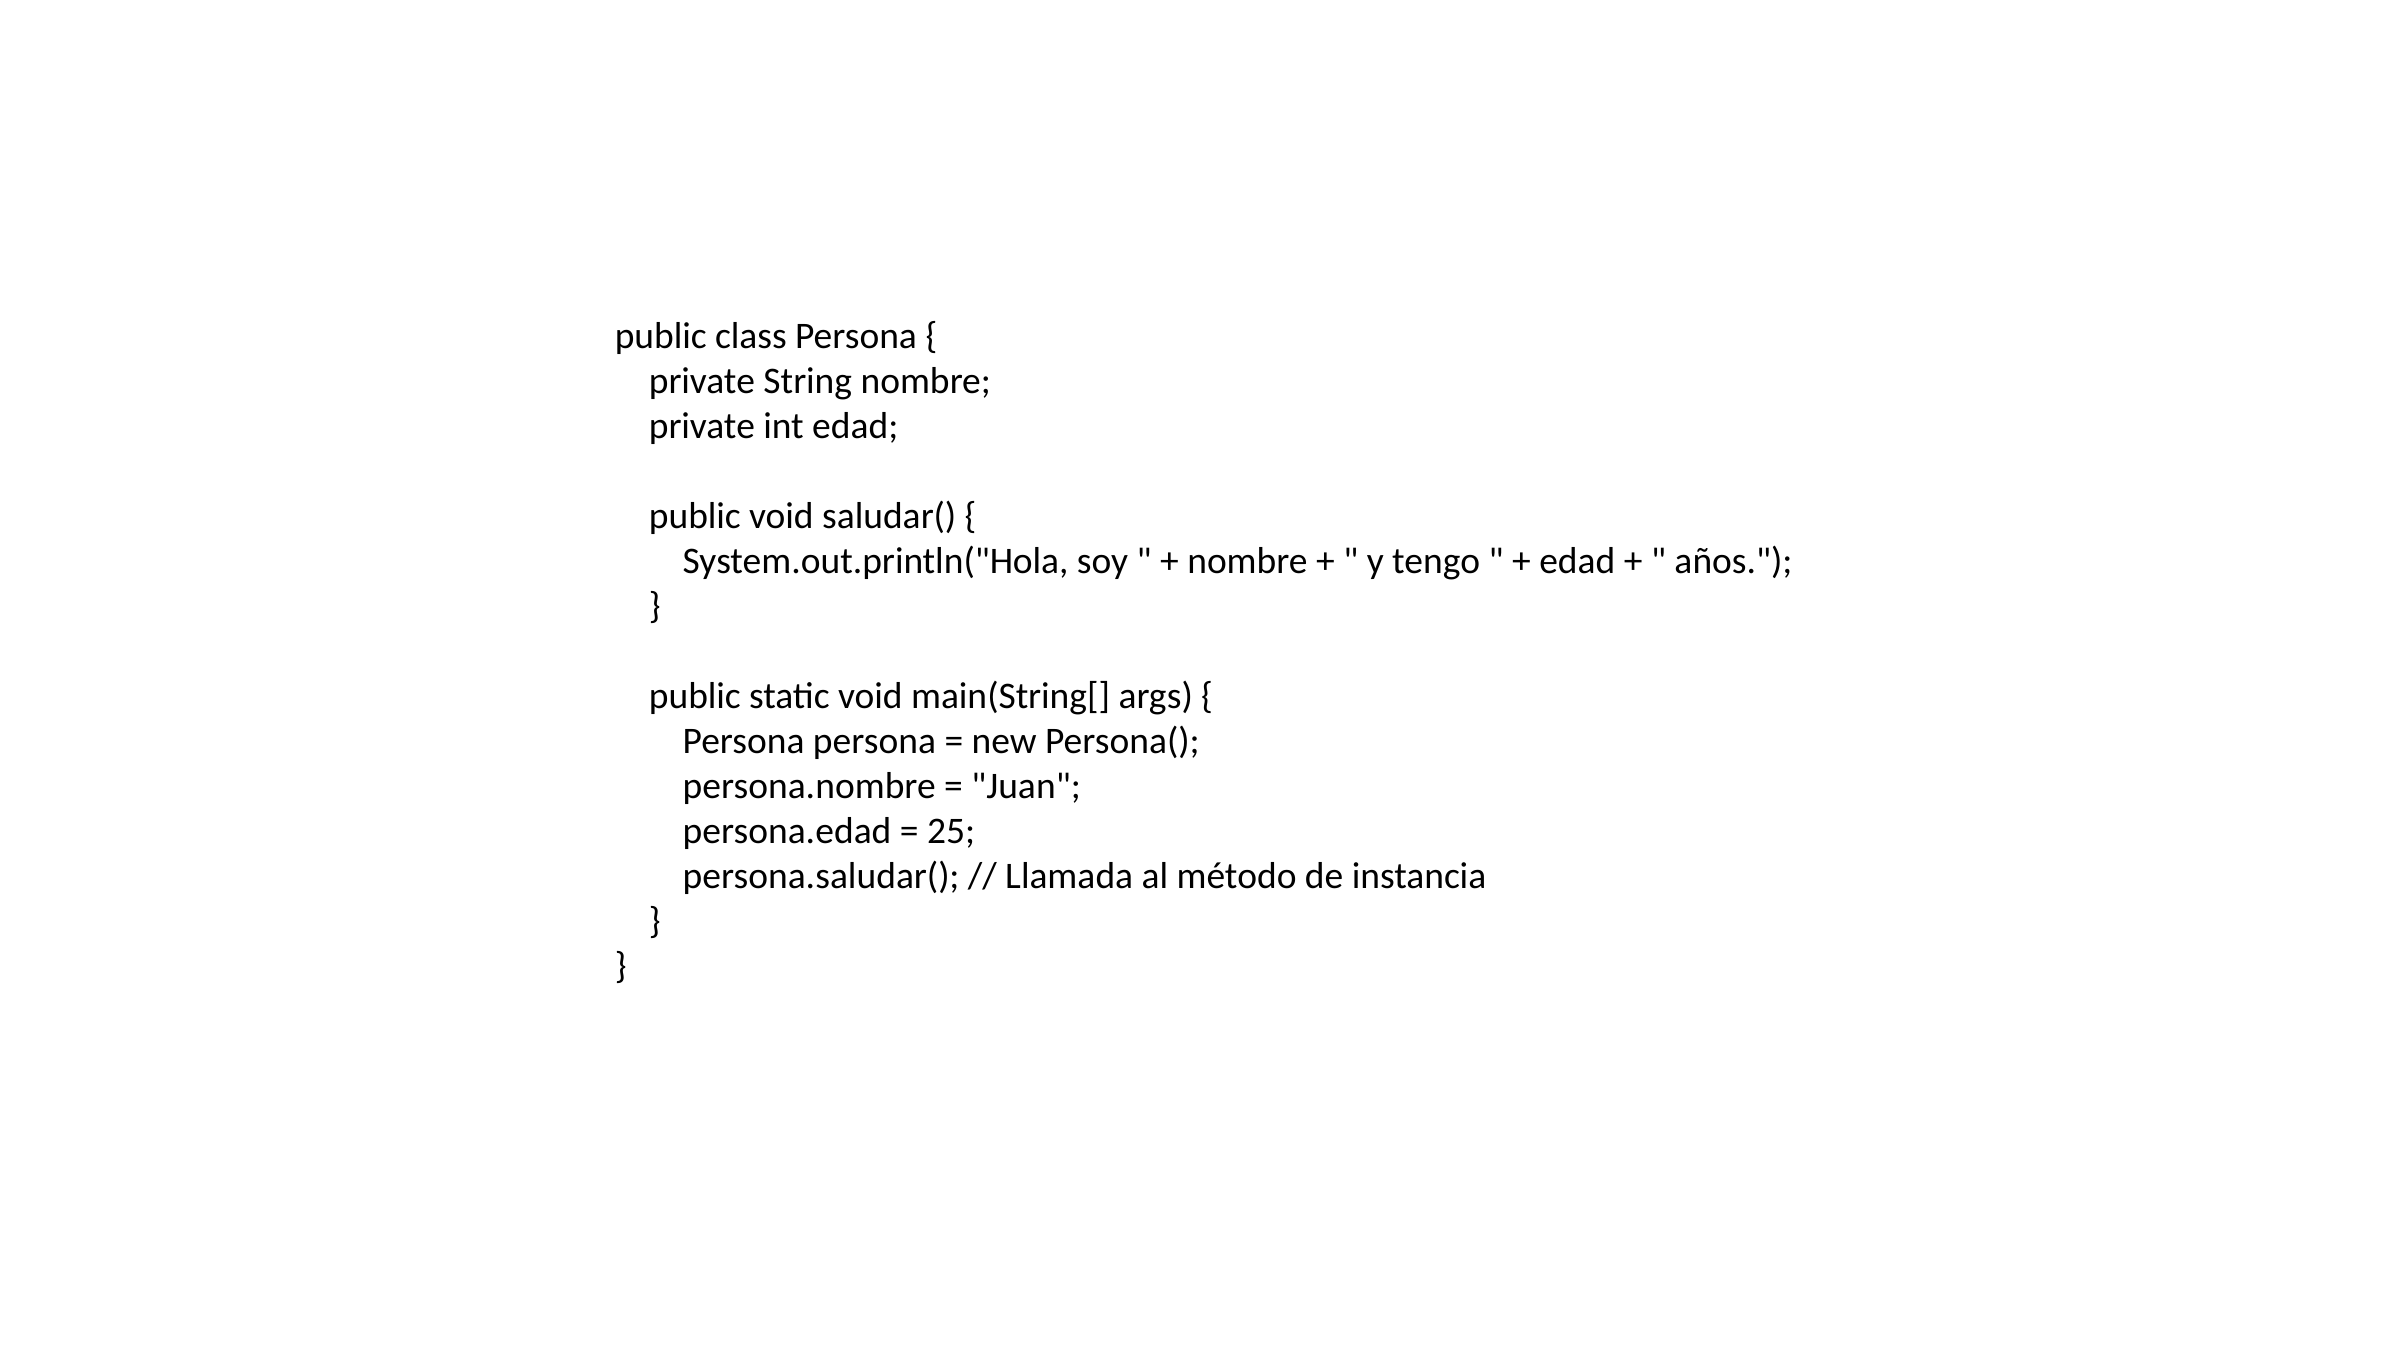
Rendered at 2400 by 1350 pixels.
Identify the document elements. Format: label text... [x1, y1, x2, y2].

text_box public class Persona { private String nombre; private int edad; public void saludar() { System.out.println("Hola, soy " + nombre + " y tengo " + edad + " años."); } public static void main(String[] args) { Persona persona = new Persona(); persona.nombre = "Juan"; persona.edad = 25; persona.saludar(); // Llamada al método de instancia } } [600, 303, 1858, 994]
